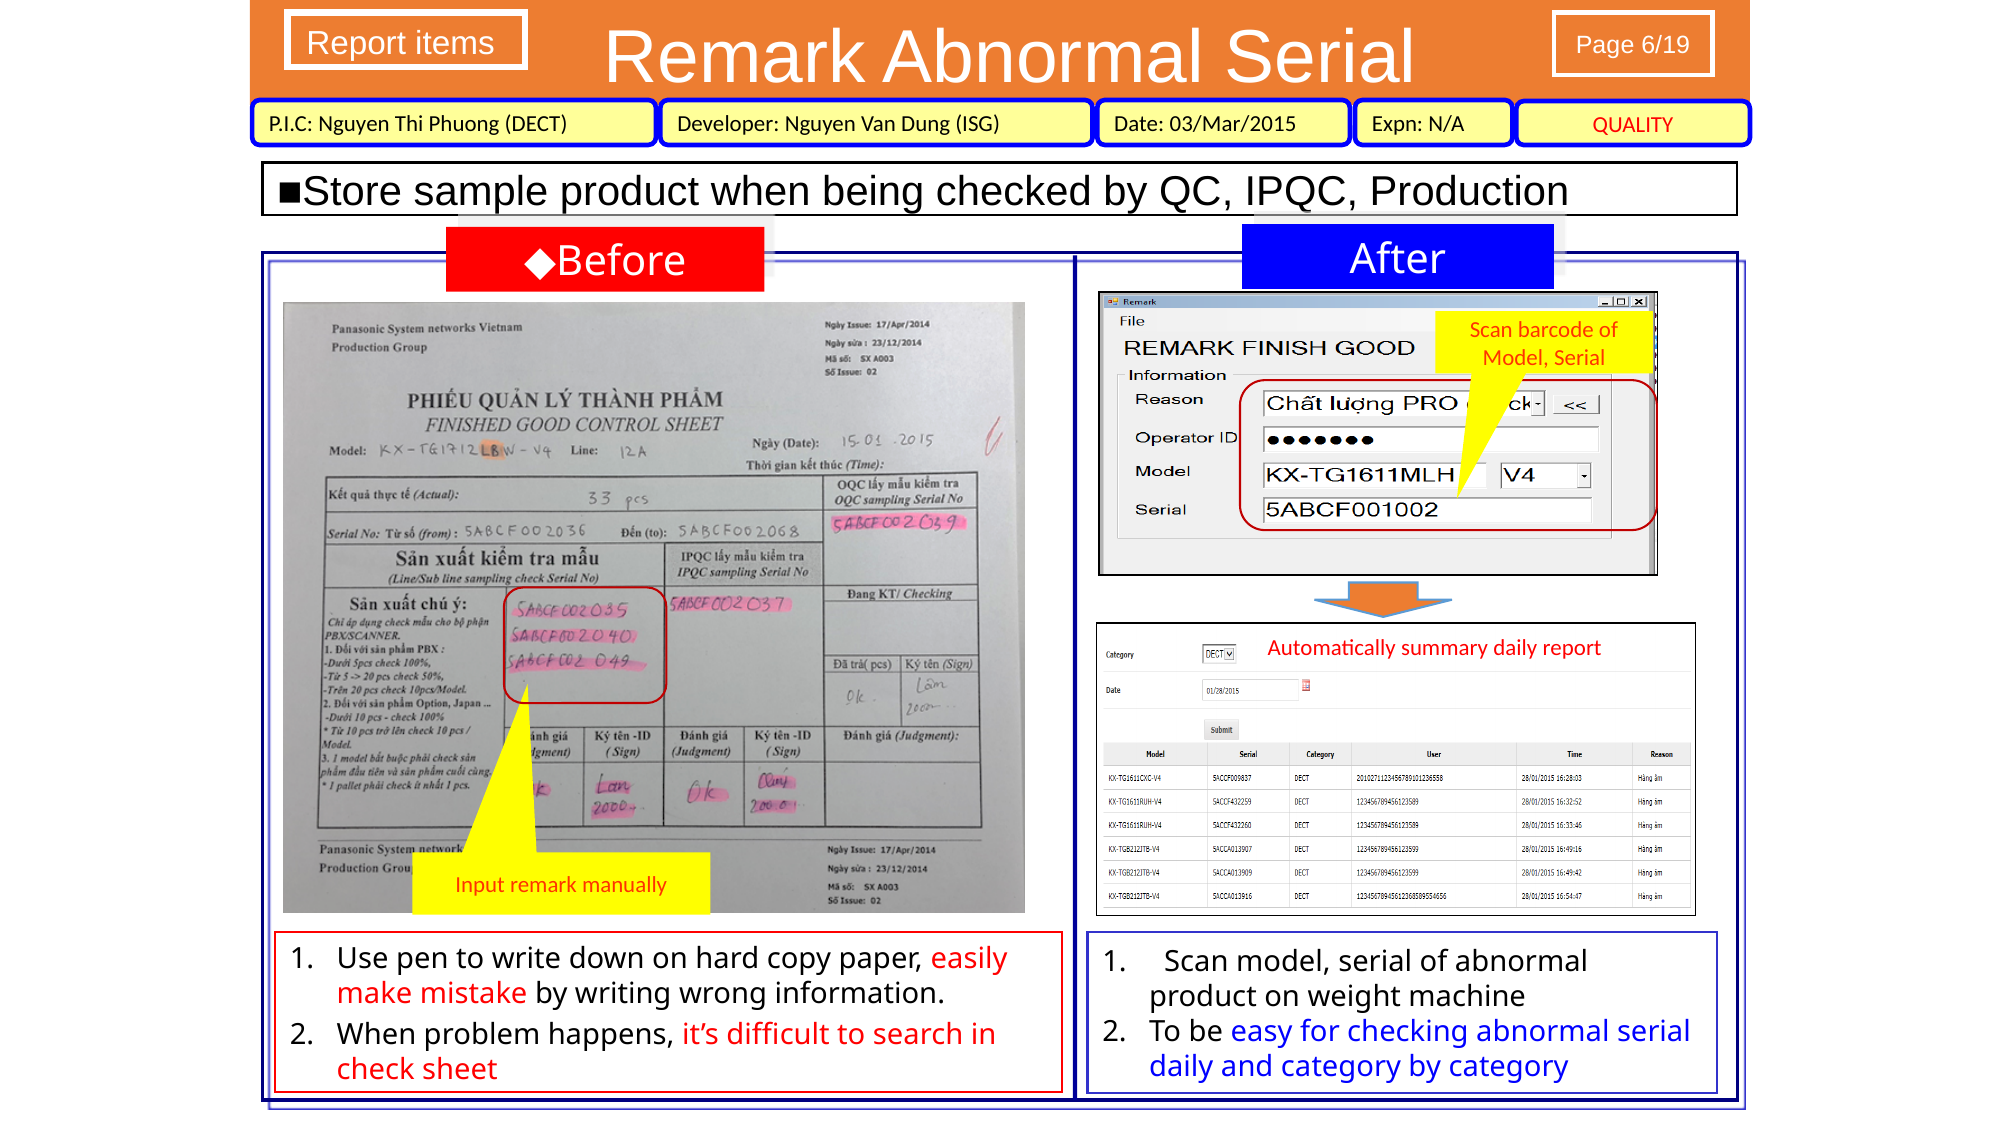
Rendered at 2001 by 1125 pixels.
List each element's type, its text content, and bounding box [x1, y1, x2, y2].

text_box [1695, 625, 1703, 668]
text_box Developer: Nguyen Van Dung (ISG) [660, 99, 1093, 145]
picture [1096, 623, 1695, 915]
text_box Expn: N/A [1354, 99, 1513, 145]
text_box Page 6/19 [1553, 12, 1713, 75]
text_box [1314, 581, 1453, 618]
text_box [446, 224, 1554, 292]
text_box Date: 03/Mar/2015 [1097, 99, 1350, 145]
text_box QUALITY [1516, 101, 1750, 145]
picture [283, 302, 1025, 913]
text_box Report items [287, 12, 525, 68]
text_box 1. Scan model, serial of abnormal product on weight machine To be easy for checking abnormal serial daily and category by category [1086, 931, 1718, 1094]
text_box Remark Abnormal Serial [249, 0, 1750, 105]
text_box P.I.C: Nguyen Thi Phuong (DECT) [252, 99, 656, 145]
text_box Use pen to write down on hard copy paper, easily make mistake by writing wrong information. When problem happens, it’s difficult to search in check sheet [274, 931, 1063, 1093]
text_box ■Store sample product when being checked by QC, IPQC, Production [261, 161, 1738, 216]
picture [1099, 292, 1657, 575]
text_box [262, 252, 1738, 1100]
